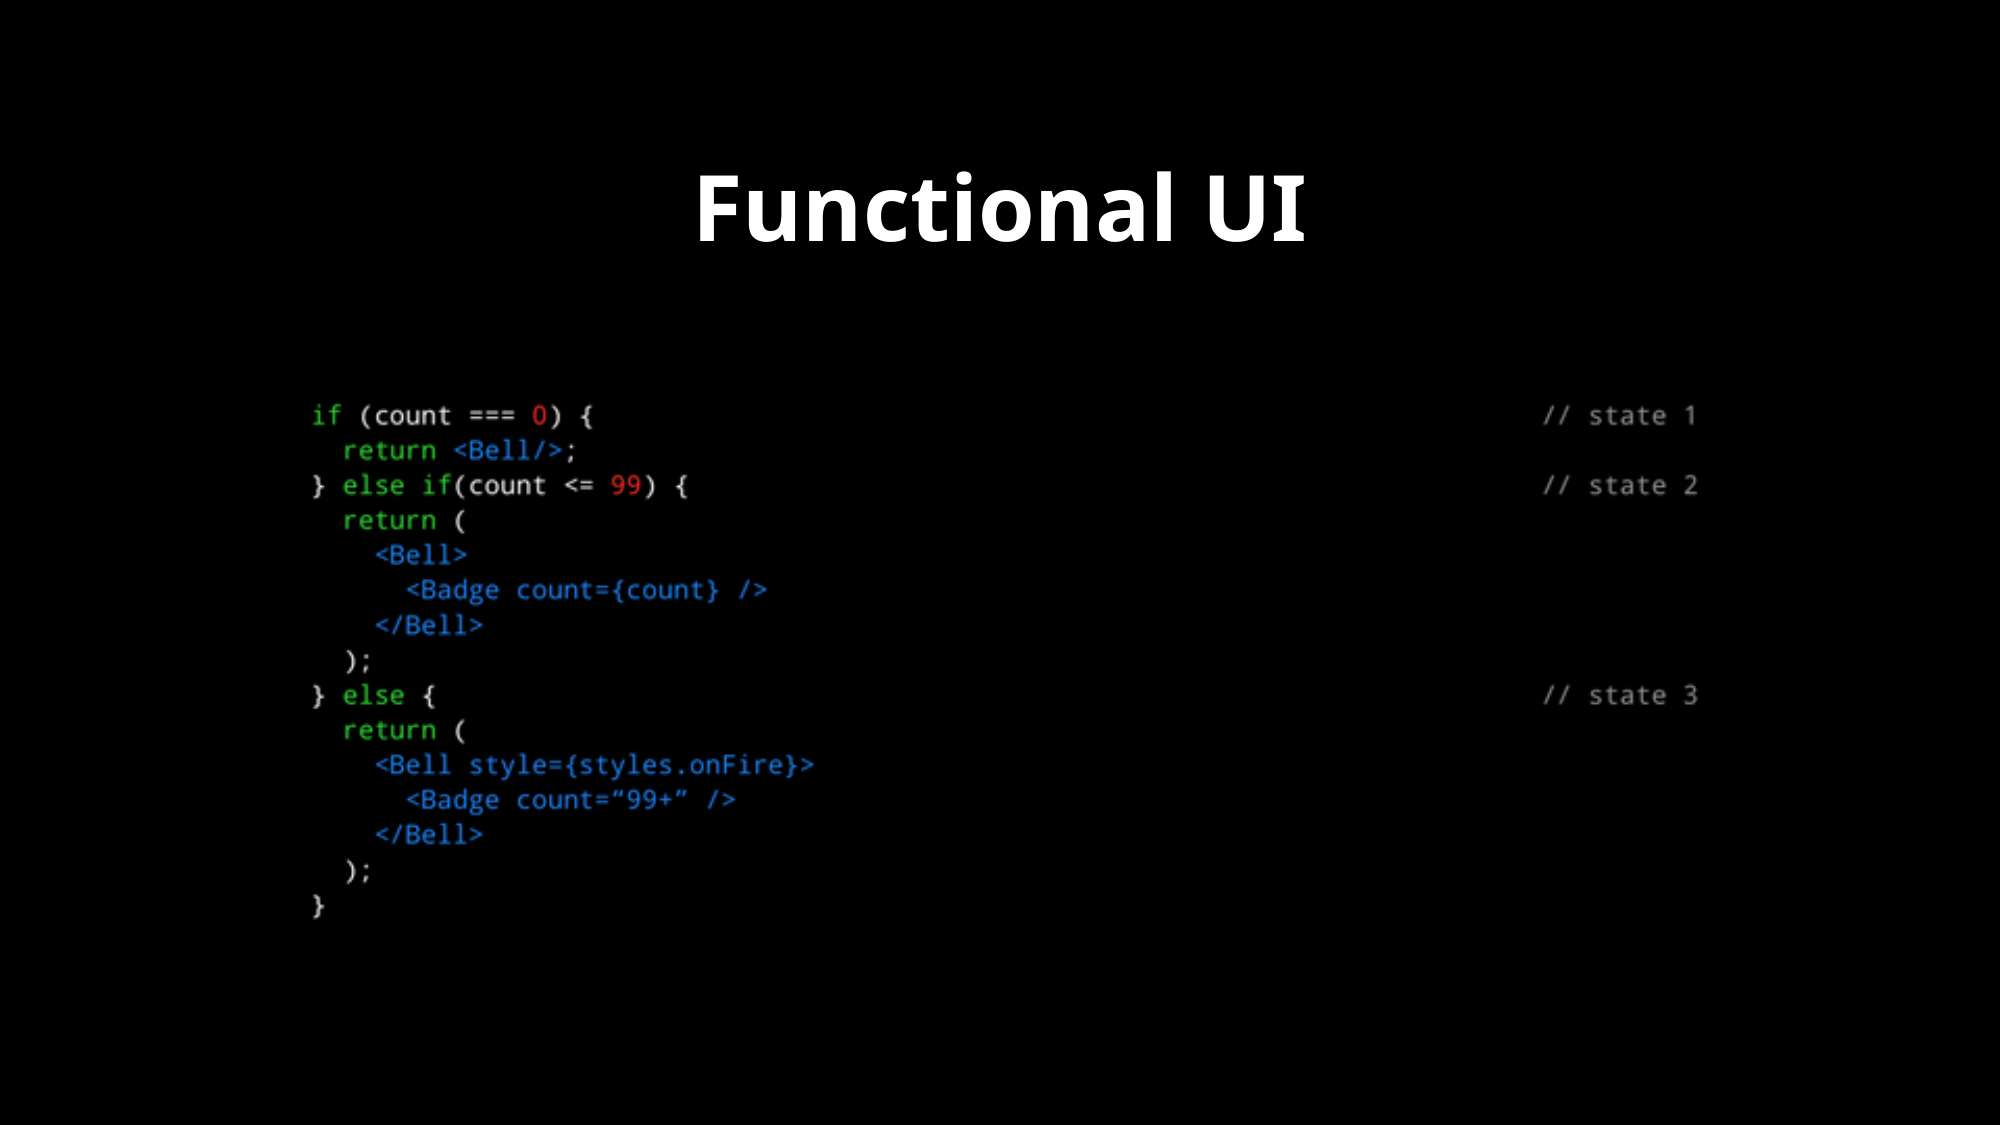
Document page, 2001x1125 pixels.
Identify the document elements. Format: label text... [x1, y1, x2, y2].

picture [277, 342, 1723, 945]
title Functional UI [0, 80, 2000, 343]
